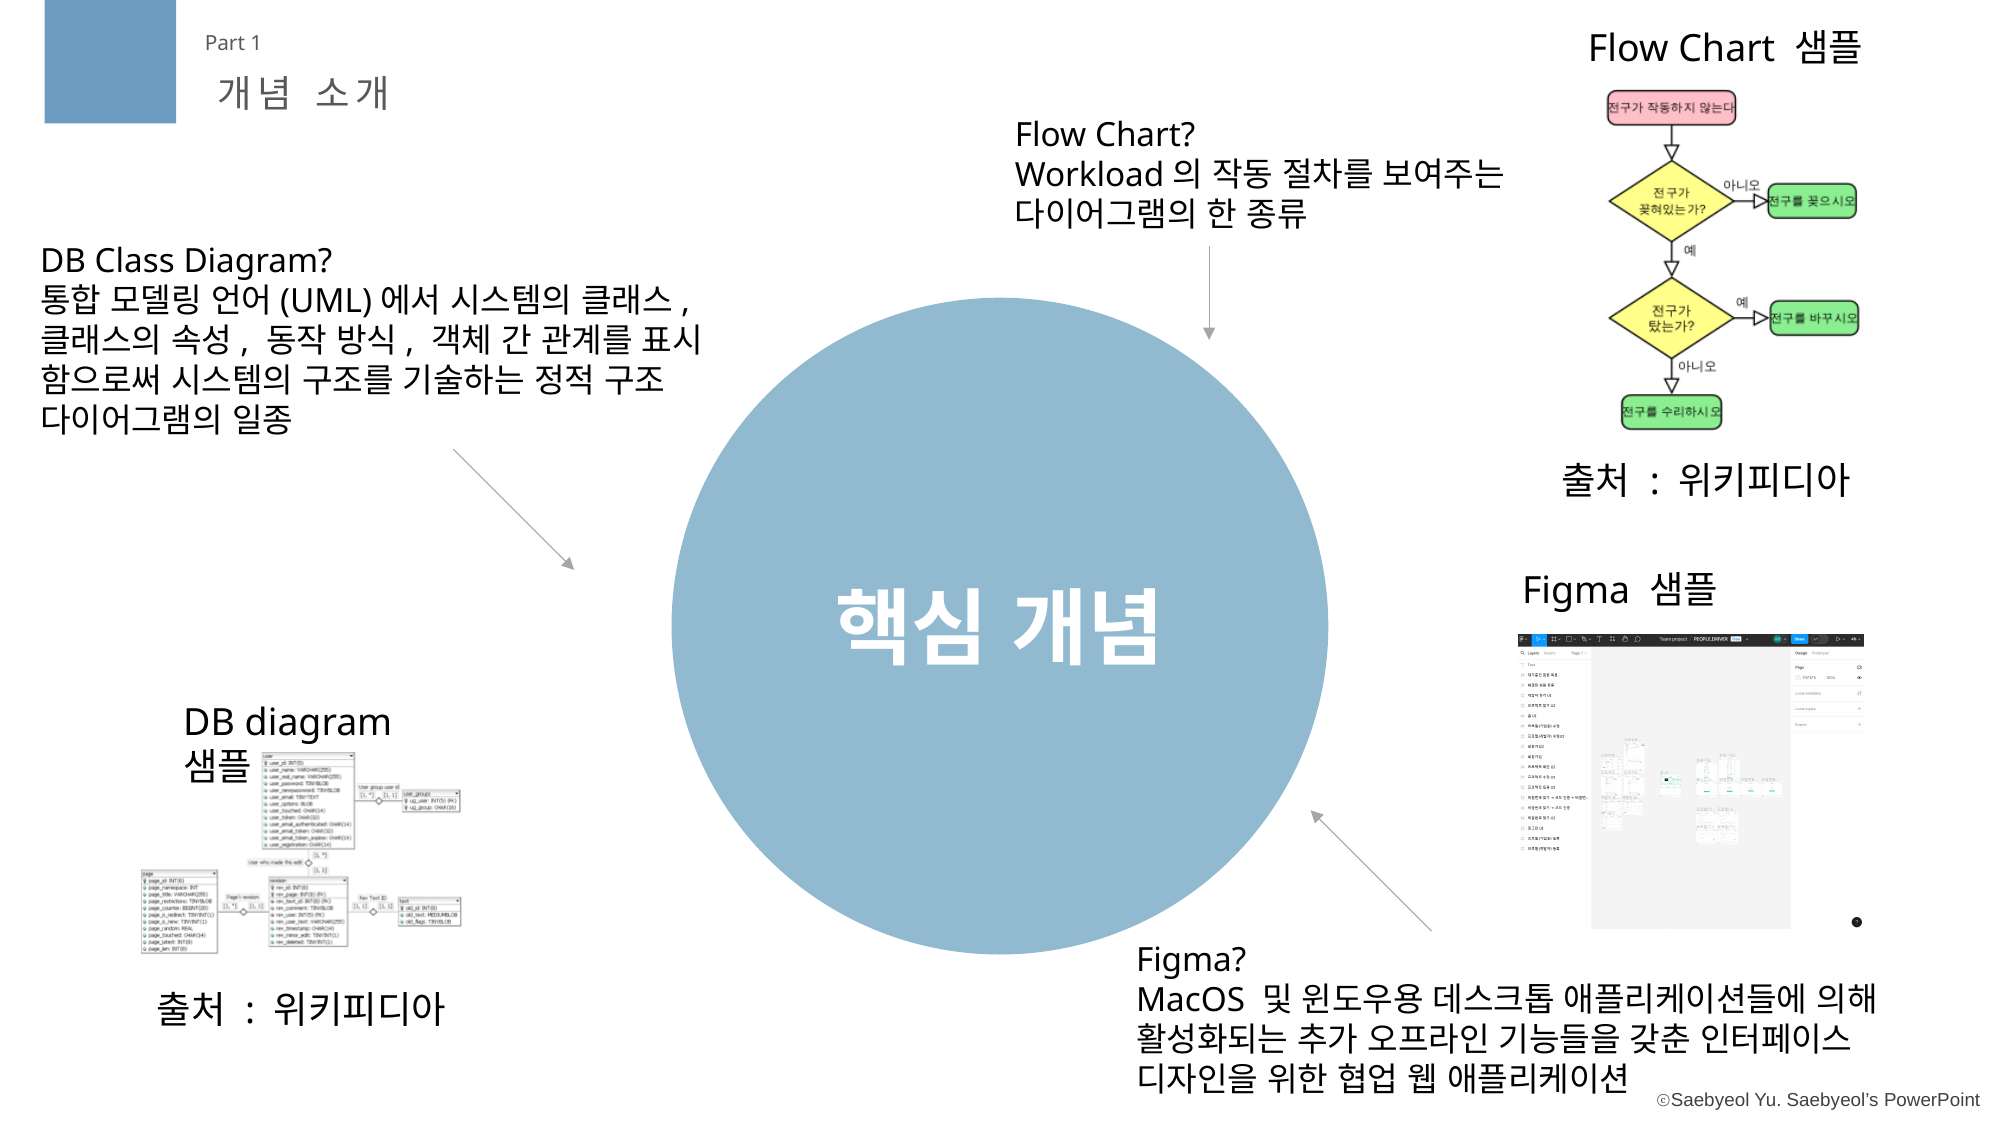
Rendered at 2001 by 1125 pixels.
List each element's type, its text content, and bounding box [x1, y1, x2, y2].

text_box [1310, 810, 1432, 932]
text_box 출처 : 위키피디아 [141, 978, 514, 1038]
text_box Flow Chart 샘플 [1573, 17, 1892, 77]
text_box 개념 소개 [202, 62, 406, 123]
text_box [671, 297, 1329, 955]
text_box Figma? MacOS 및 윈도우용 데스크톱 애플리케이션들에 의해 활성화되는 추가 오프라인 기능들을 갖춘 인터페이스 디자인을 위한 협업 웹 애플리케이션 [1121, 931, 1894, 1106]
text_box [44, 0, 177, 124]
picture [1518, 634, 1864, 929]
text_box Part 1 [189, 22, 277, 63]
text_box Figma 샘플 [1507, 558, 1826, 618]
text_box 출처 : 위키피디아 [1546, 450, 1912, 510]
text_box DB diagram 샘플 [168, 690, 487, 796]
text_box DB Class Diagram? 통합 모델링 언어(UML)에서 시스템의 클래스, 클래스의 속성, 동작 방식, 객체 간 관계를 표시 함으로써 시스템의 구조를 기술하는 정적 구조 다이어그램의 일종 [25, 231, 718, 447]
picture [141, 752, 463, 955]
text_box 핵심 개념 [820, 568, 1180, 683]
text_box Flow Chart? Workload의 작동 절차를 보여주는 다이어그램의 한 종류 [1000, 106, 1530, 241]
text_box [453, 449, 575, 570]
picture [1602, 83, 1863, 438]
